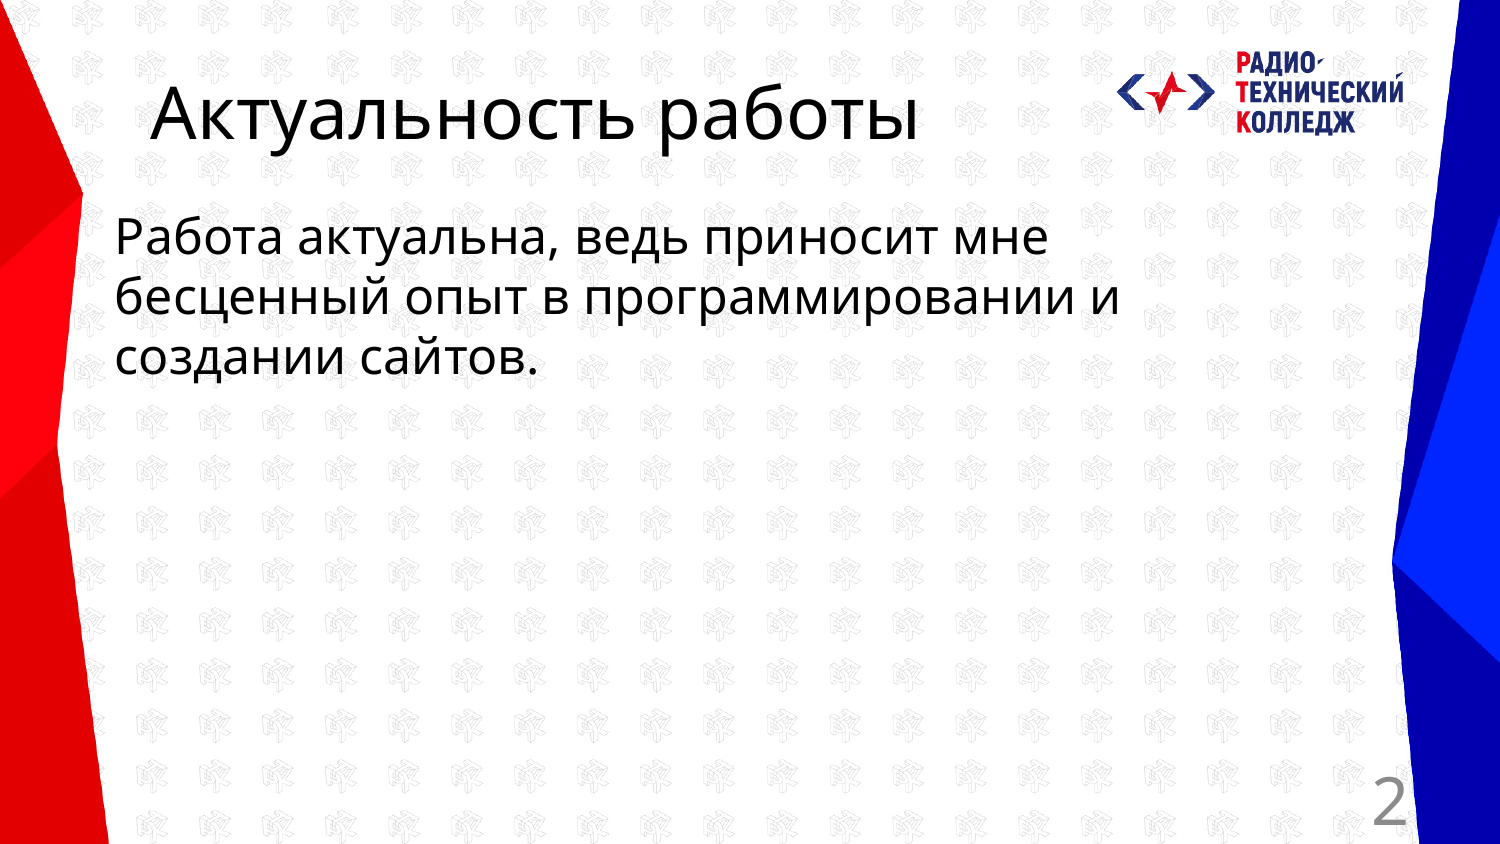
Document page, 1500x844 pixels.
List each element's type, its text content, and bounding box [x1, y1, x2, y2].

slide_number 2 [1074, 782, 1425, 827]
picture [0, 0, 1500, 844]
title Актуальность работы [135, 59, 1474, 162]
text_box Работа актуальна, ведь приносит мне бесценный опыт в программировании и создании сайтов. [100, 197, 1140, 393]
